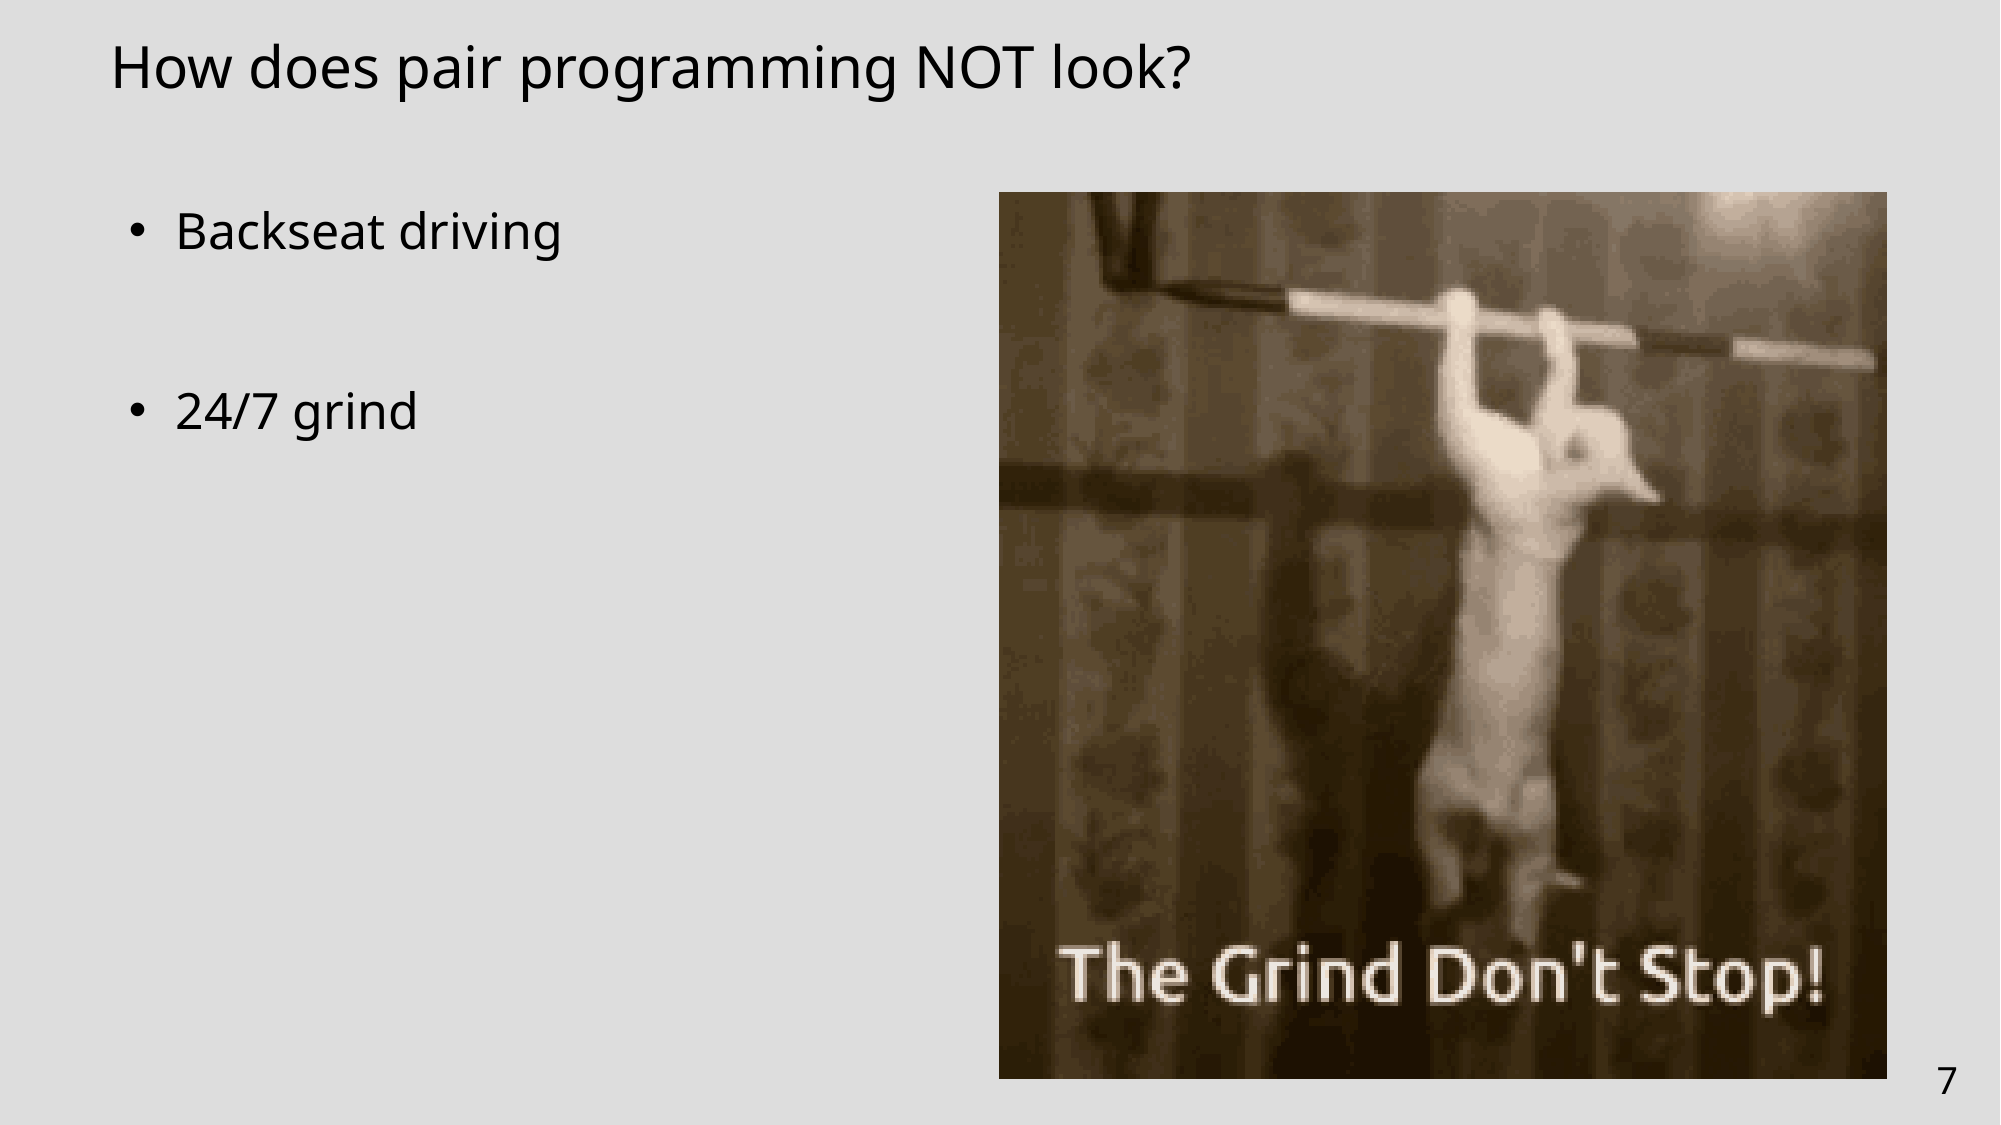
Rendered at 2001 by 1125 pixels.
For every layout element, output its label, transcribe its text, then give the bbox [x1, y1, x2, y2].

text_box 7 [1910, 1049, 1985, 1110]
text_box How does pair programming NOT look? [95, 22, 1845, 178]
picture [999, 192, 1887, 1079]
text_box Backseat driving 24/7 grind [114, 192, 999, 448]
